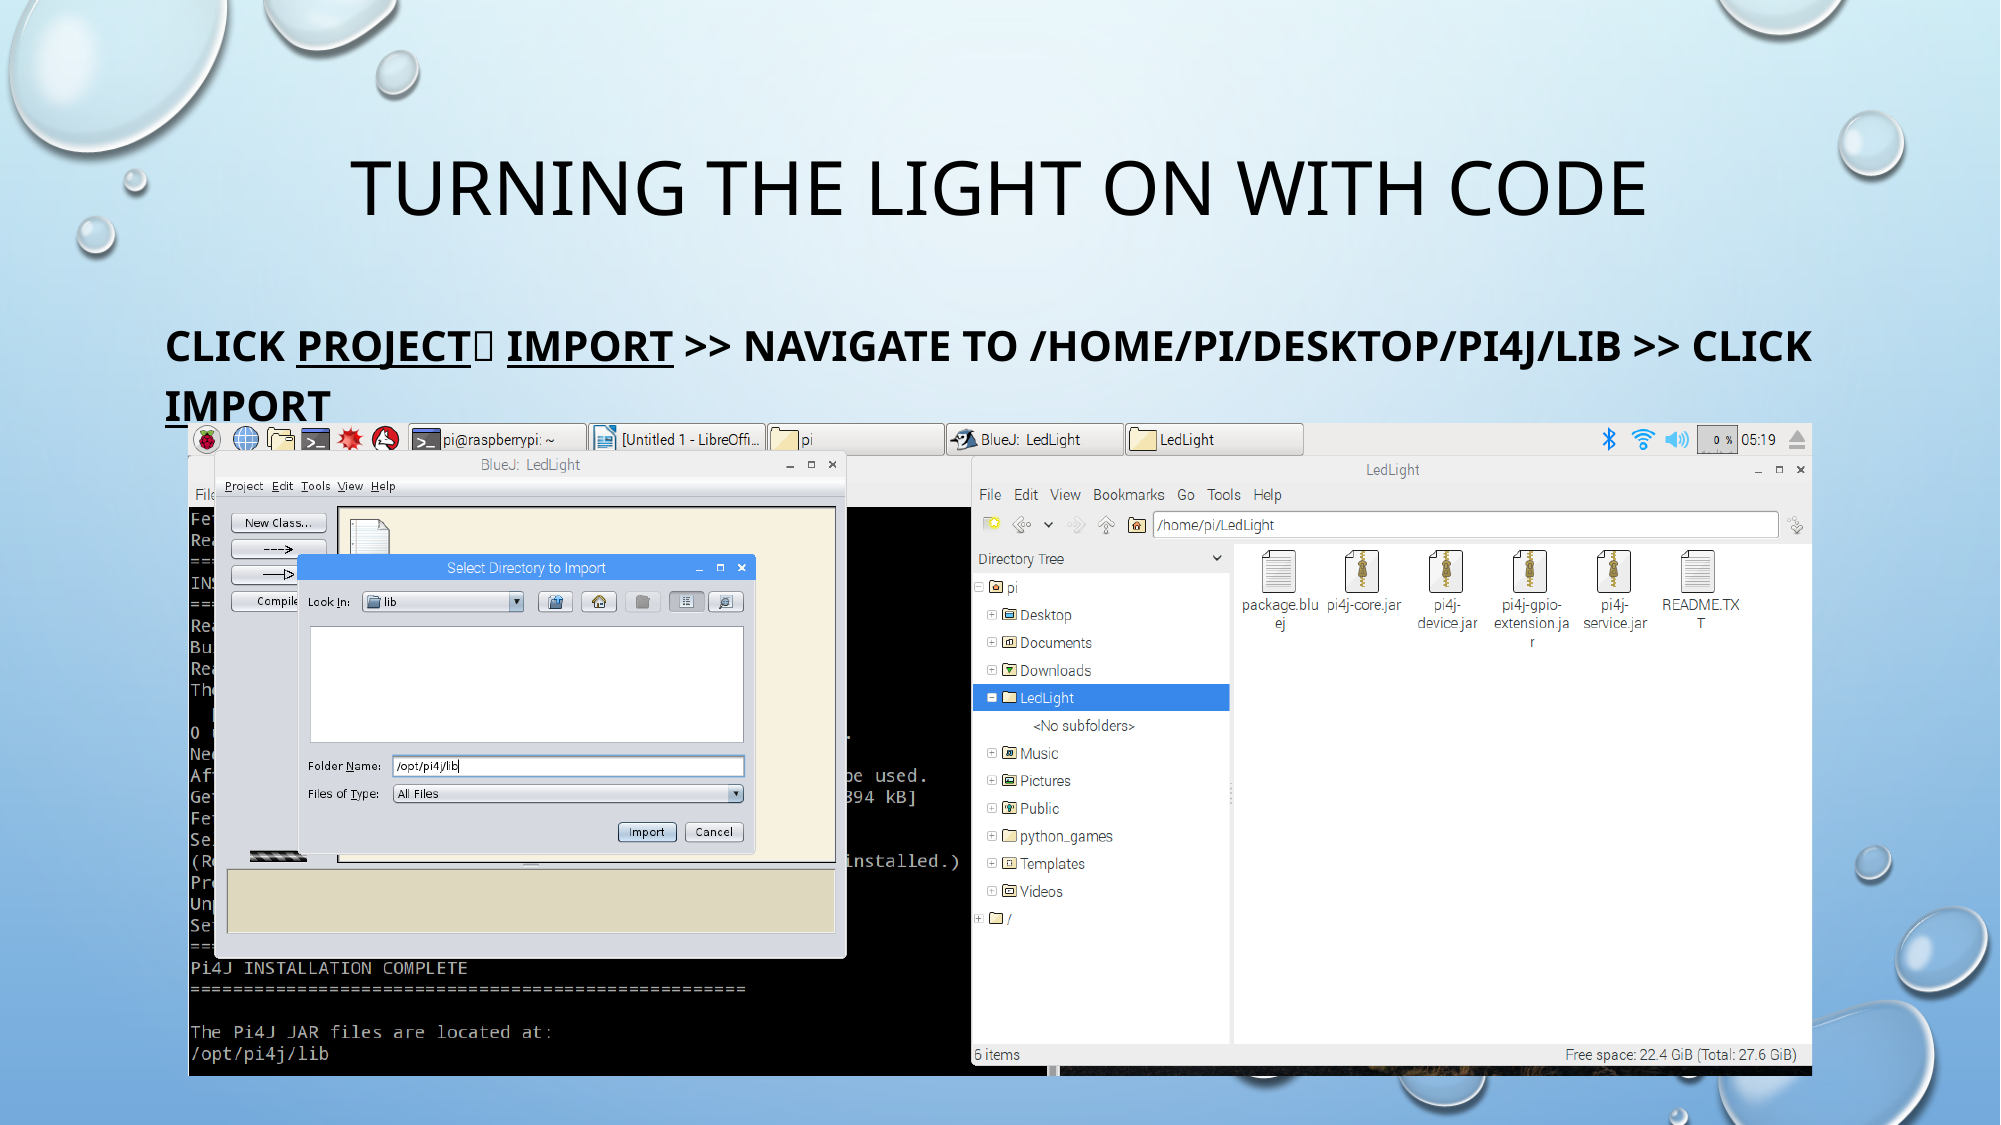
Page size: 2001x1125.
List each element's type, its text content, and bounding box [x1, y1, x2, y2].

list CLICK PROJECT IMPORT >> NAVIGATE TO /HOME/PI/DESKTOP/PI4J/LIB >> CLICK IMPORT [149, 302, 1850, 950]
picture [0, 0, 2000, 1125]
title TURNING THE LIGHT on WITH CODE [149, 101, 1851, 282]
